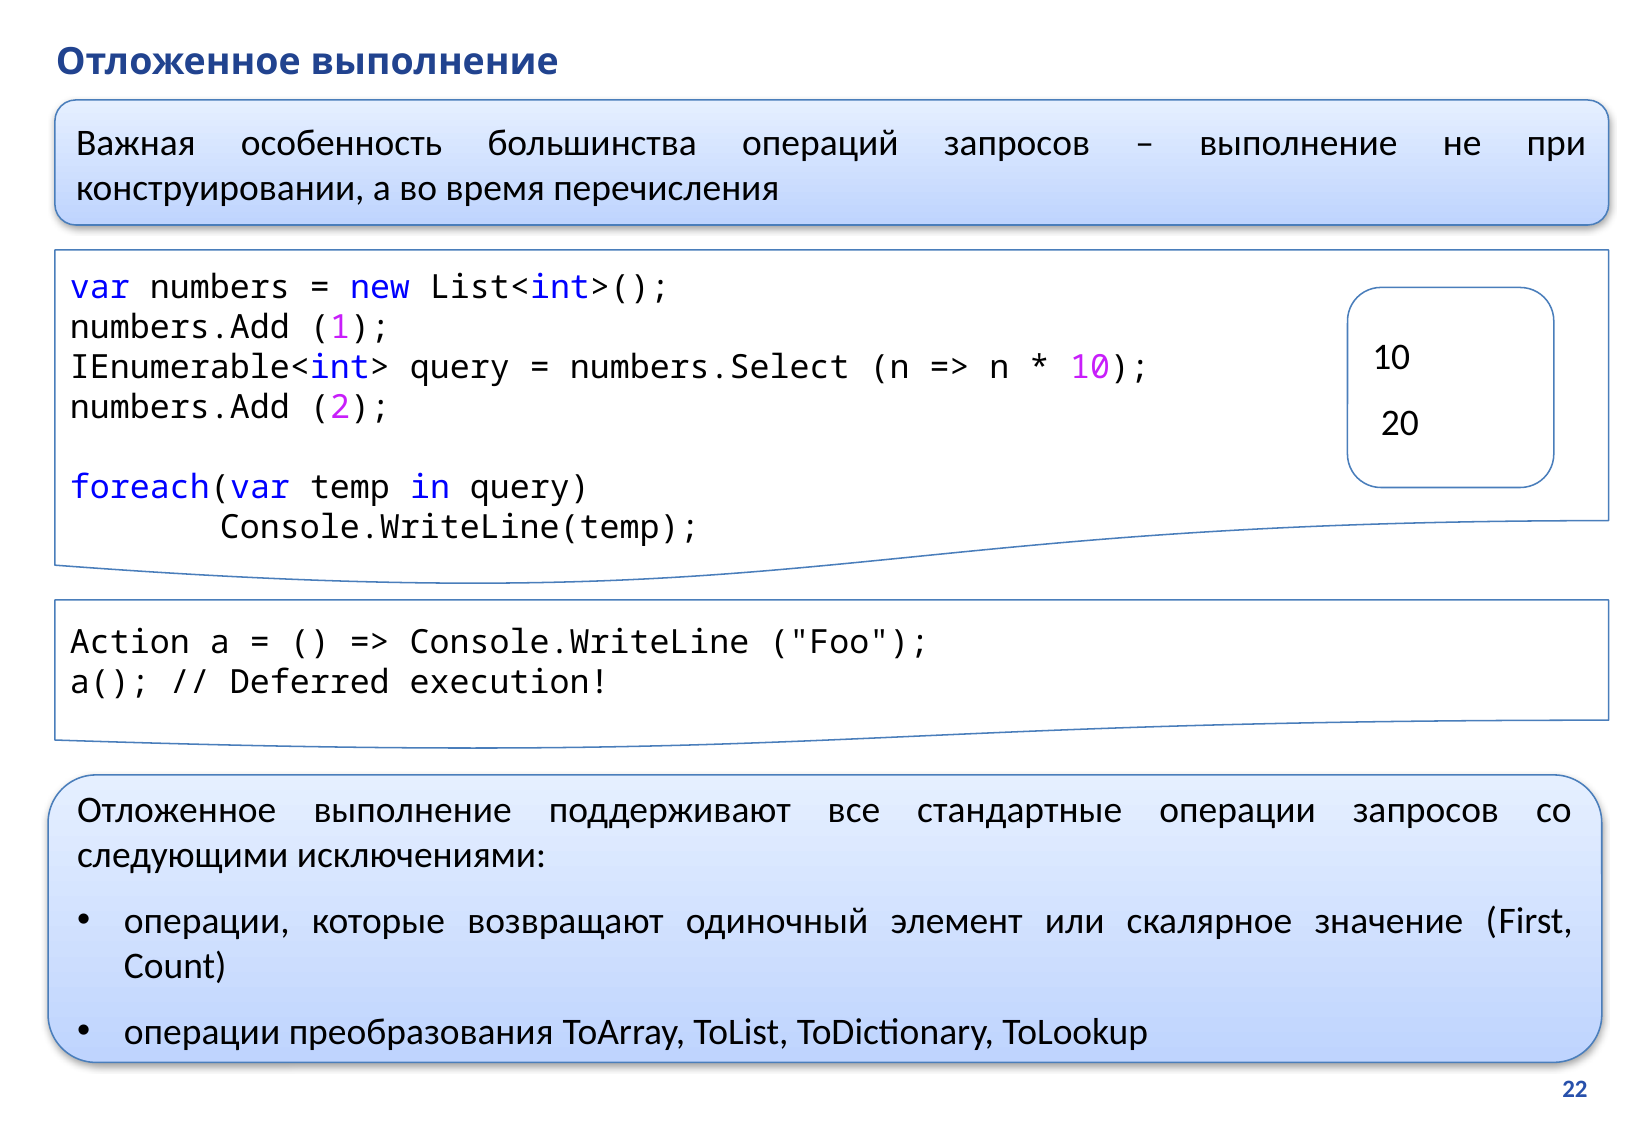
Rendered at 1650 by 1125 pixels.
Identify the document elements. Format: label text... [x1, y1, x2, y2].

text_box Action a = () => Console.WriteLine ("Foo"); a(); // Deferred execution! [54, 599, 1610, 749]
text_box 10 20 [1346, 286, 1555, 489]
text_box var numbers = new List<int>(); numbers.Add (1); IEnumerable<int> query = numbers.Select (n => n * 10); numbers.Add (2); foreach(var temp in query) Console.WriteLine(temp); [54, 249, 1610, 584]
text_box Важная особенность большинства операций запросов – выполнение не при конструировании, а во время перечисления [54, 99, 1610, 226]
title Отложенное выполнение [40, 29, 1616, 90]
text_box Отложенное выполнение поддерживают все стандартные операции запросов со следующими исключениями: операции, которые возвращают одиночный элемент или скалярное значение (First, Count) операции преобразования ToArray, ToList, ToDictionary, ToLookup [47, 774, 1603, 1064]
